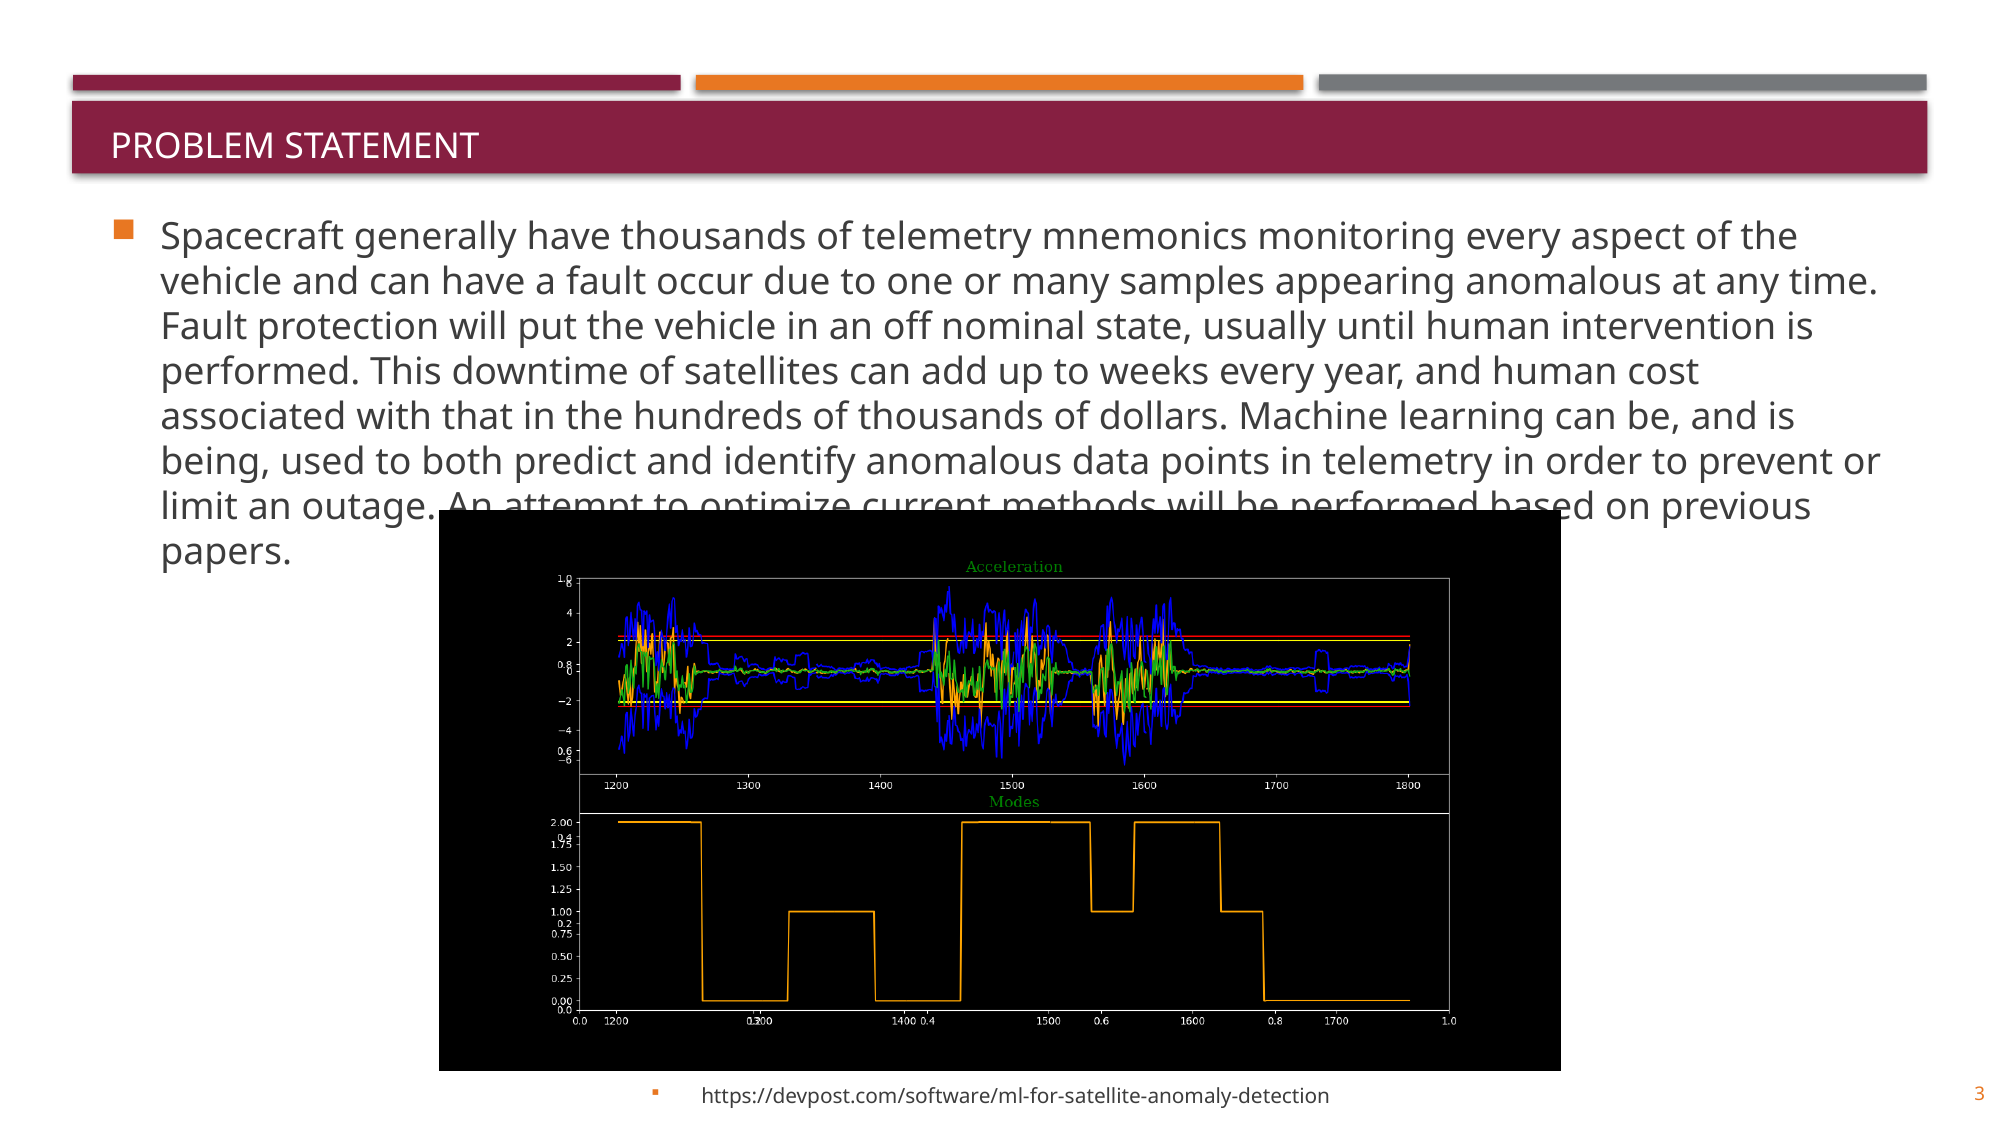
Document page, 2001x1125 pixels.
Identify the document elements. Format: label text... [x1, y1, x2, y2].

slide_number 3 [1905, 1064, 2000, 1125]
text_box https://devpost.com/software/ml-for-satellite-anomaly-detection [76, 1025, 1905, 1125]
list Spacecraft generally have thousands of telemetry mnemonics monitoring every aspect of the vehicle and can have a fault occur due to one or many samples appearing anomalous at any time. Fault protection will put the vehicle in an off nominal state, usually until human intervention is performed. This downtime of satellites can add up to weeks every year, and human cost associated with that in the hundreds of thousands of dollars. Machine learning can be, and is being, used to both predict and identify anomalous data points in telemetry in order to prevent or limit an outage. An attempt to optimize current methods will be performed based on previous papers. [95, 204, 1905, 1025]
picture [439, 510, 1561, 1071]
title Problem statement [95, 115, 1905, 174]
